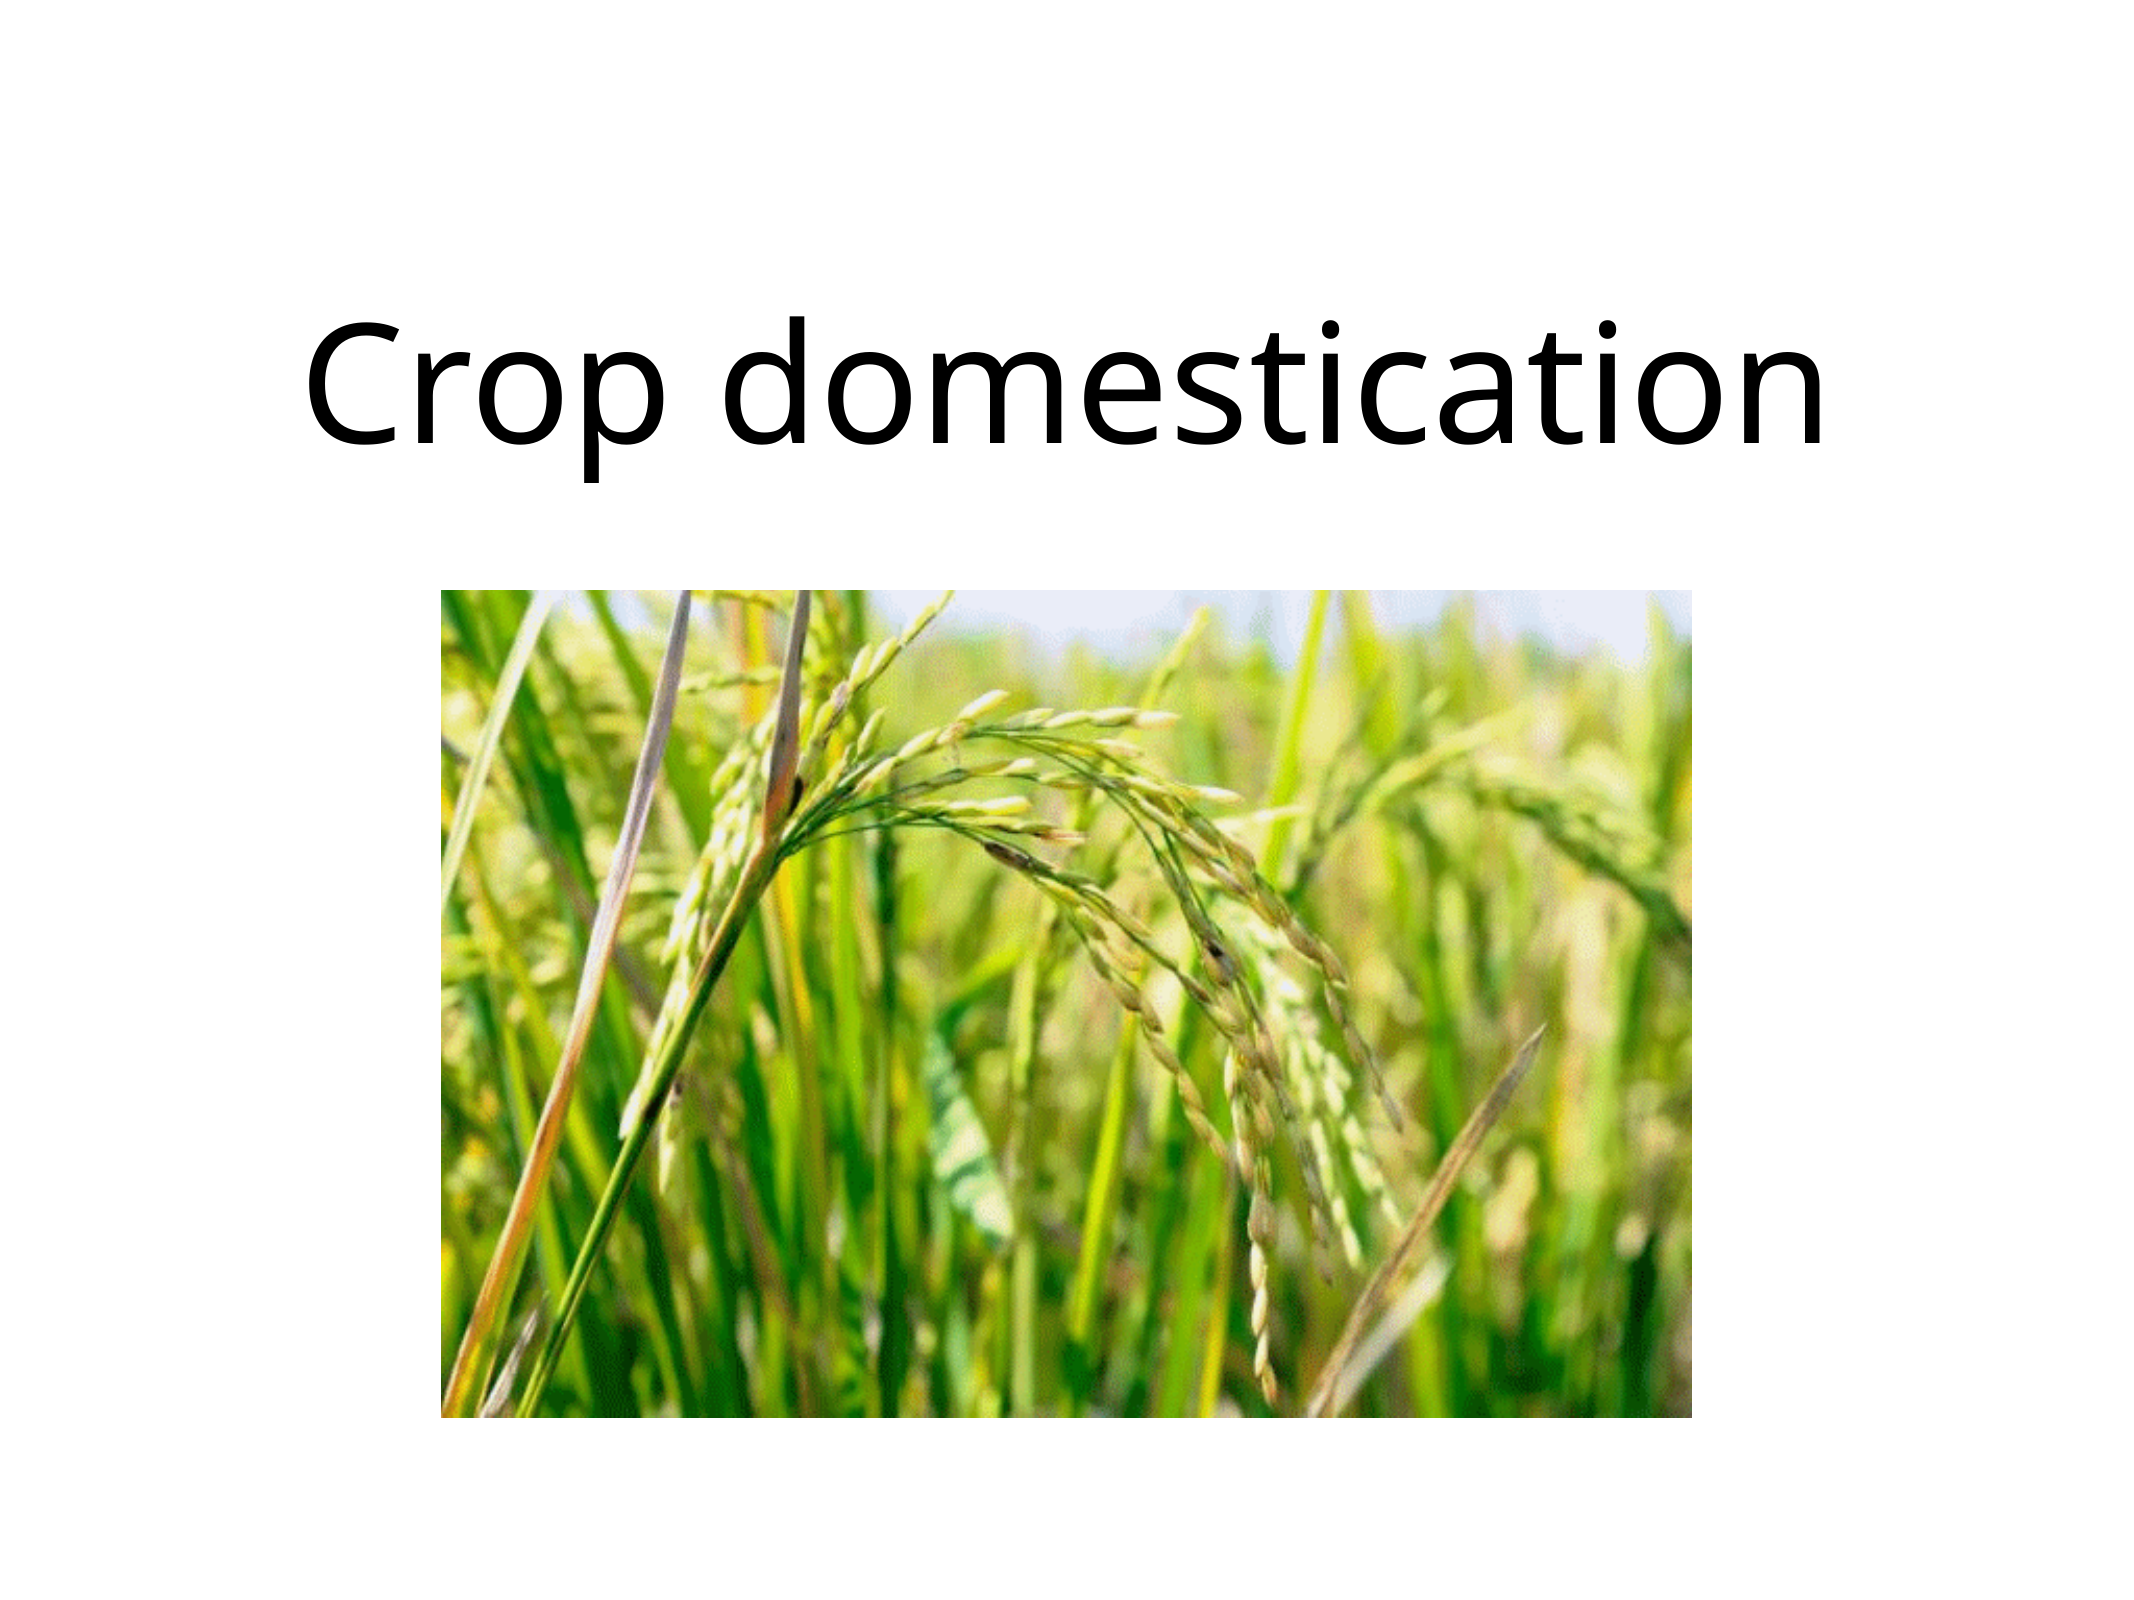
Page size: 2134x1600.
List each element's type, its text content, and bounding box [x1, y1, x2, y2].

picture [441, 590, 1692, 1418]
title Crop domestication [207, 268, 1926, 811]
